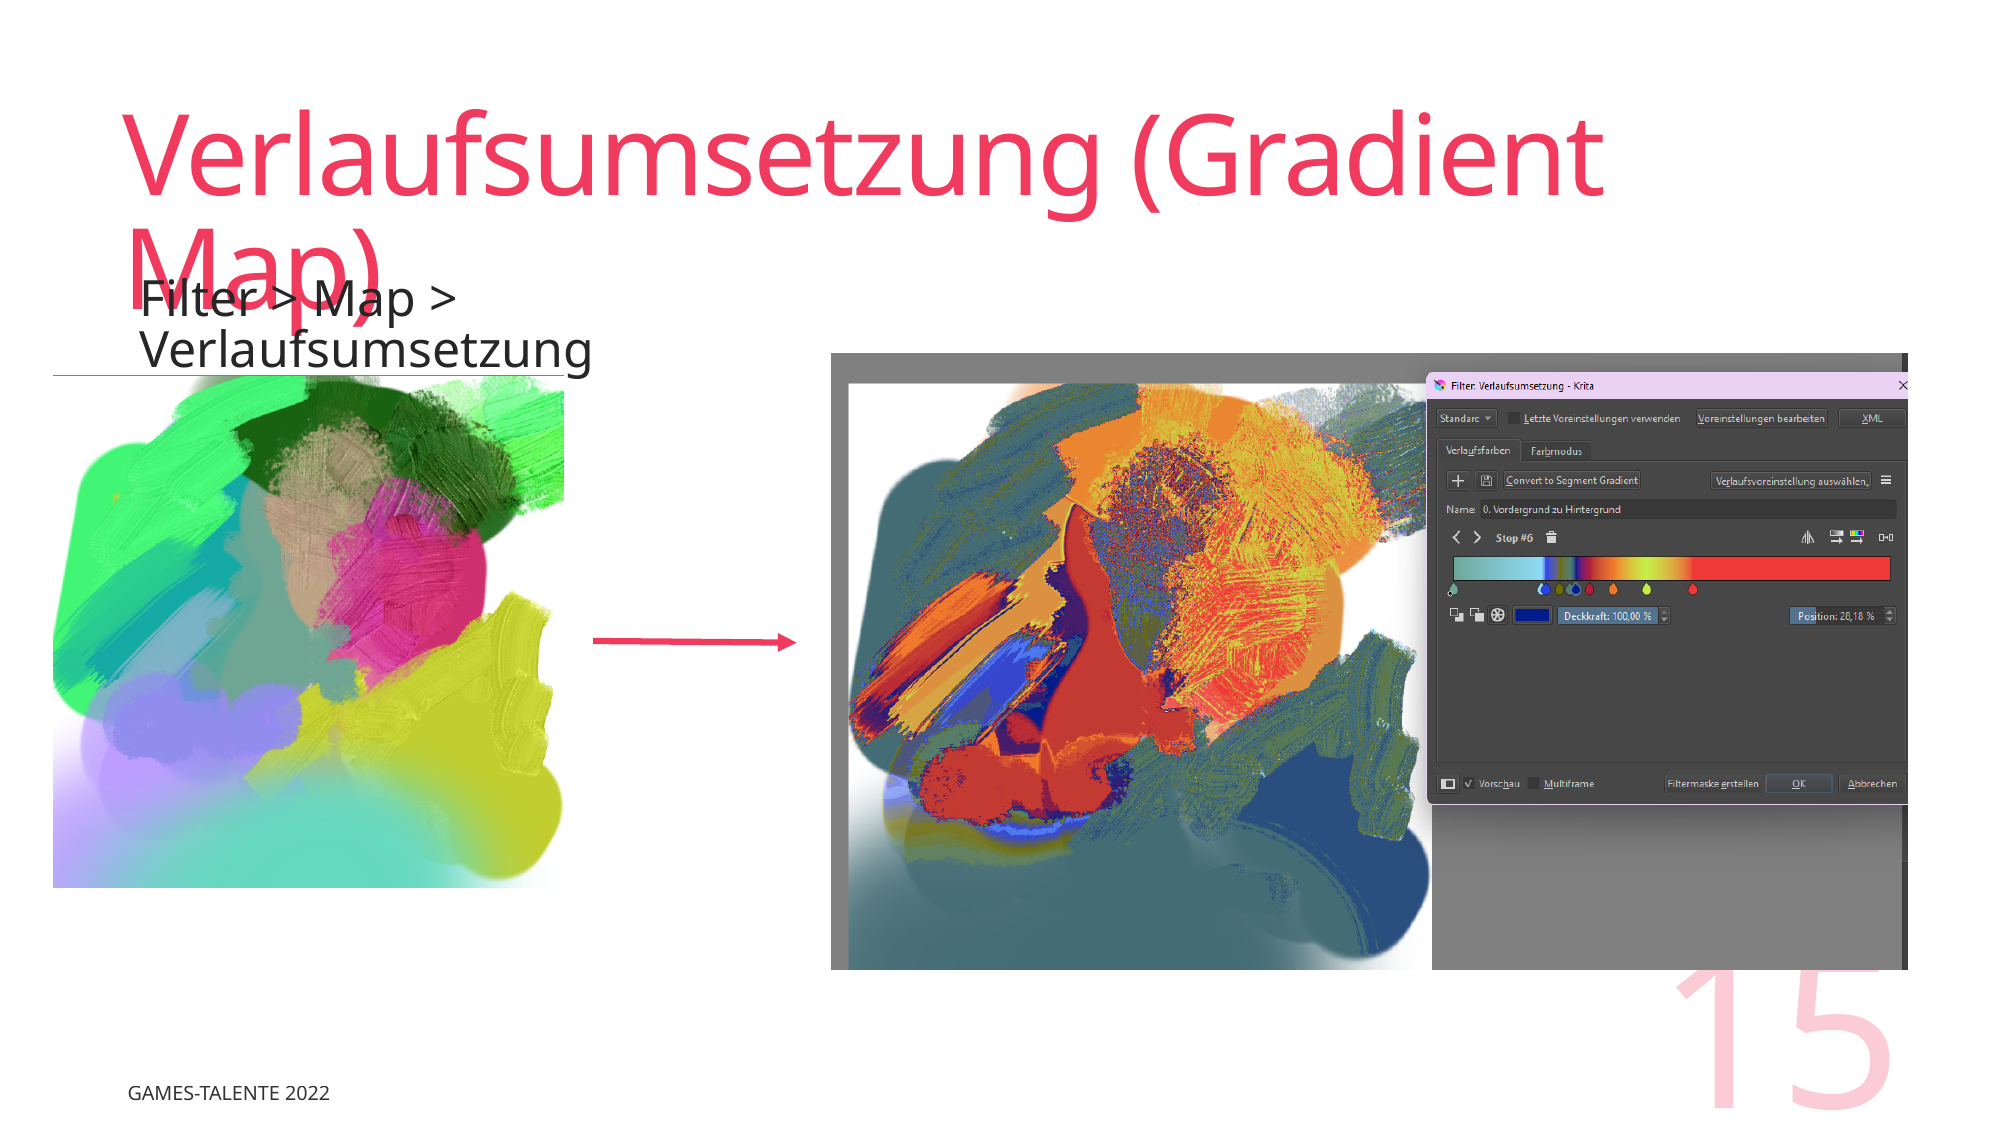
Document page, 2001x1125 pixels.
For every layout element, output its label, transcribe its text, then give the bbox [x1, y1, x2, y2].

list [53, 375, 564, 888]
picture [831, 353, 1908, 970]
slide_number 15 [1437, 963, 1918, 1125]
text_box Filter > Map > Verlaufsumsetzung [124, 267, 899, 461]
title Verlaufsumsetzung (Gradient Map) [107, 81, 1875, 354]
footer Games-talente 2022 [112, 1075, 938, 1113]
